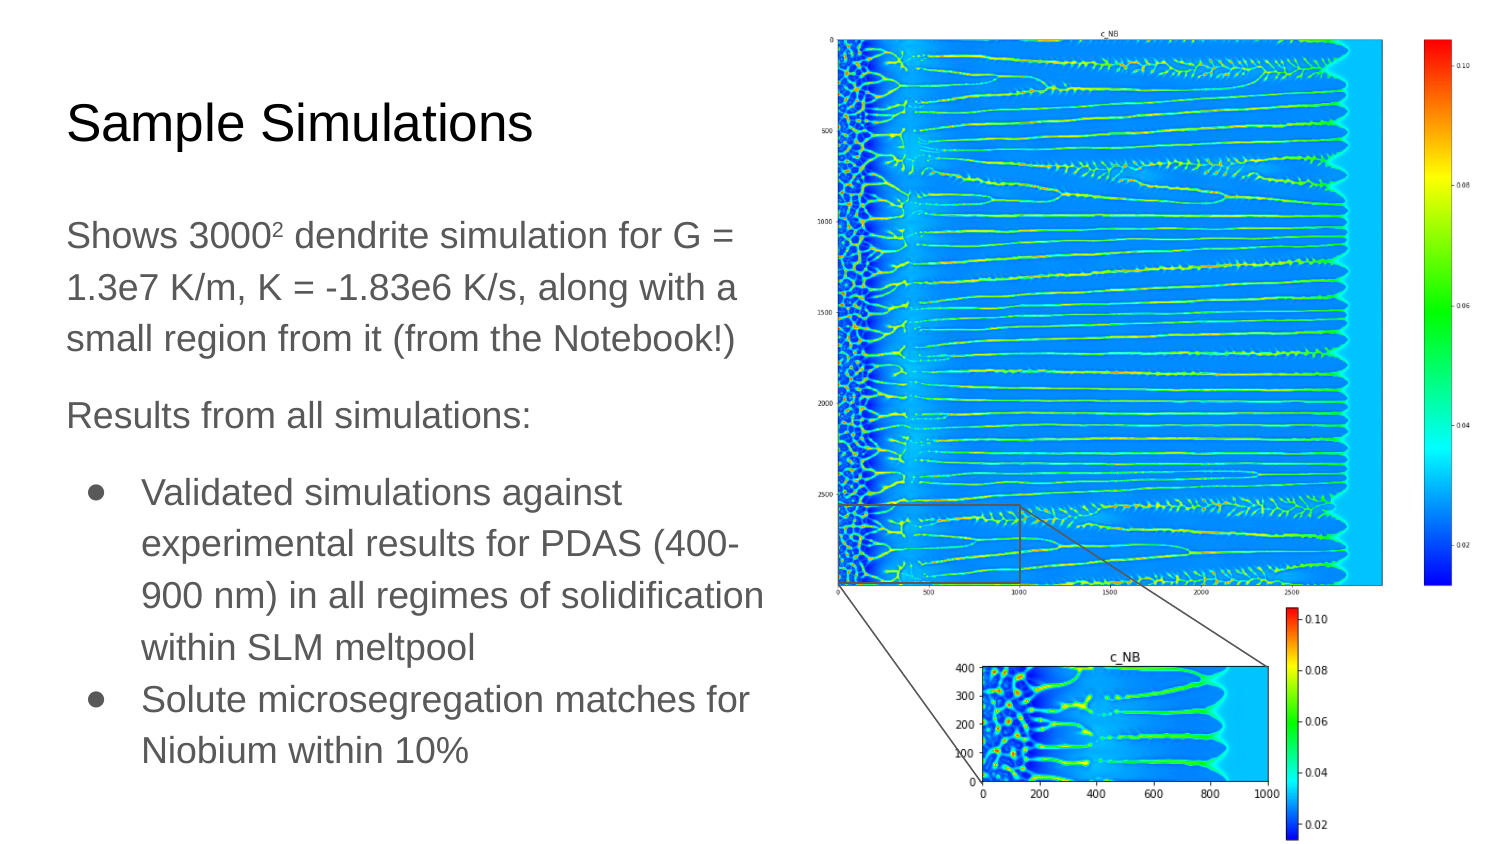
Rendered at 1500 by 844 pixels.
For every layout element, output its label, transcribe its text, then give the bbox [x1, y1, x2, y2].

picture [808, 21, 1476, 844]
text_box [1020, 506, 1268, 668]
list Shows 30002 dendrite simulation for G = 1.3e7 K/m, K = -1.83e6 K/s, along with a small region from it (from the Notebook!) Results from all simulations: Validated simulations against experimental results for PDAS (400-900 nm) in all regimes of solidification within SLM meltpool Solute microsegregation matches for Niobium within 10% [51, 189, 784, 844]
title Sample Simulations [51, 72, 784, 167]
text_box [838, 584, 983, 784]
